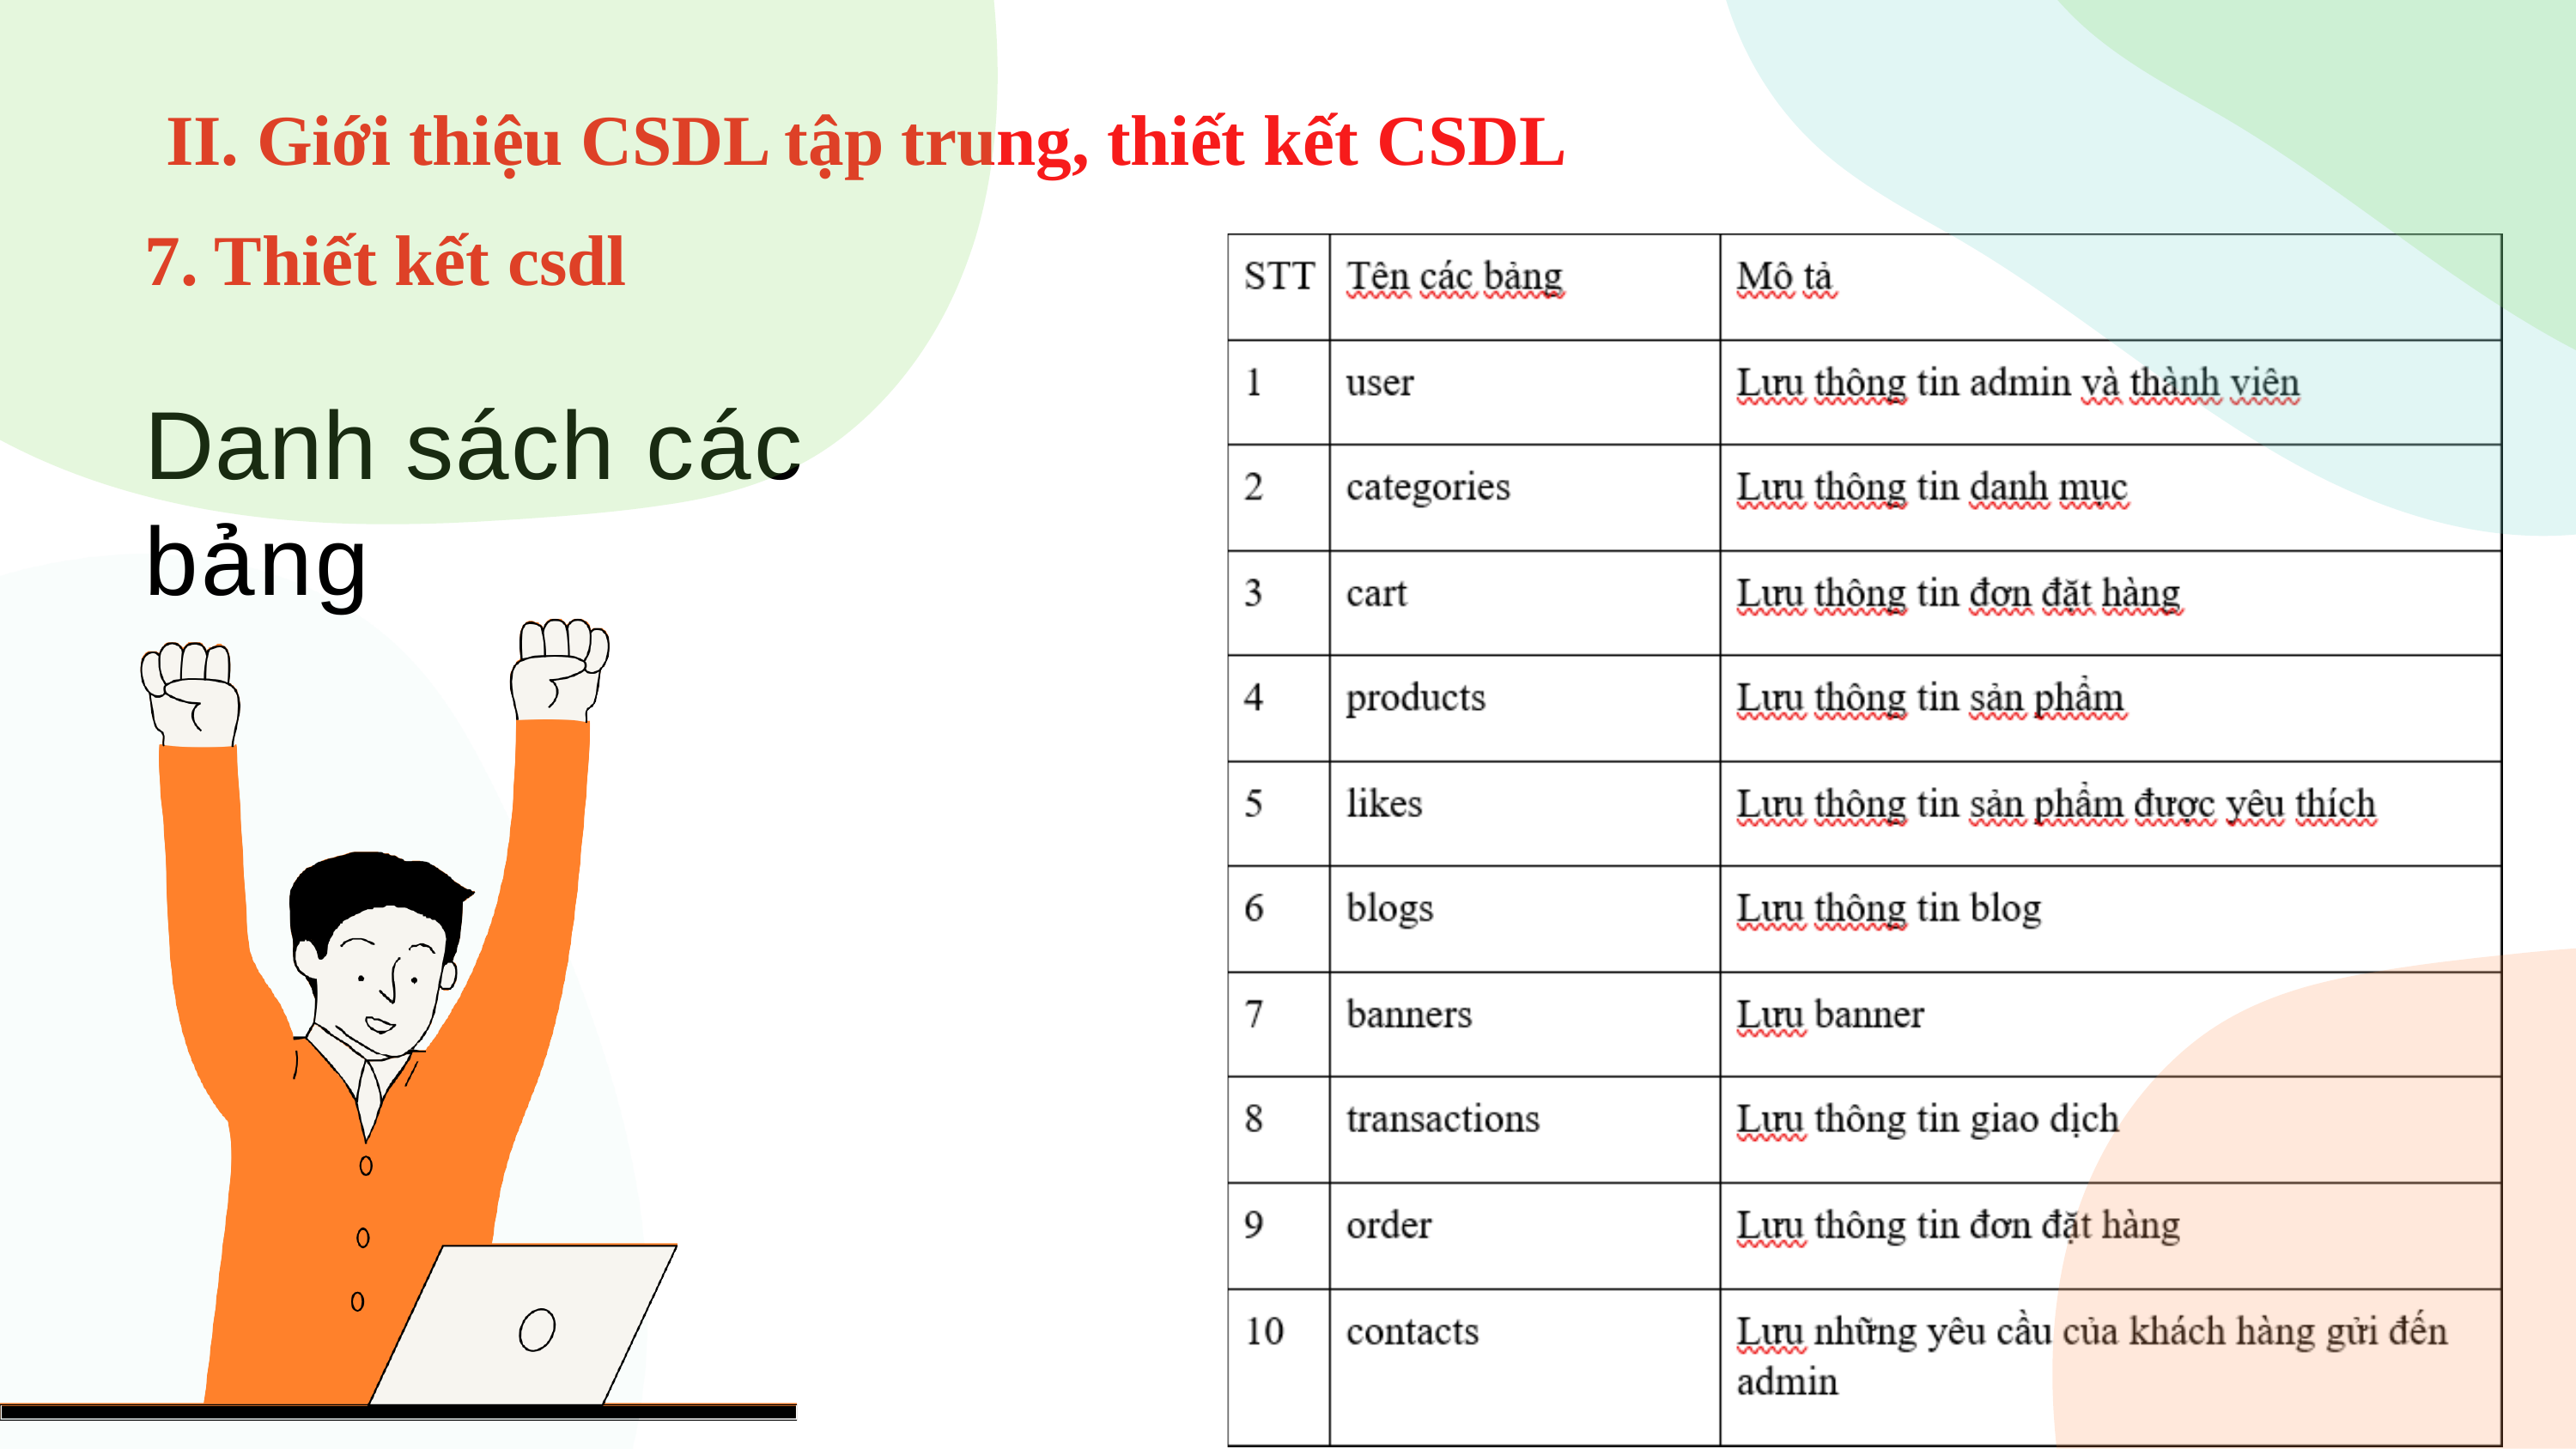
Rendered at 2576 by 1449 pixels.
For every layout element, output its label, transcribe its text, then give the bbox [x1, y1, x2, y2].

text_box [0, 0, 998, 524]
text_box 7. Thiết kết csdl Danh sách các bảng [143, 211, 1048, 615]
text_box [0, 554, 798, 1449]
title II. Giới thiệu CSDL tập trung, thiết kết CSDL [983, 92, 1223, 336]
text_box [1227, 0, 2576, 1449]
